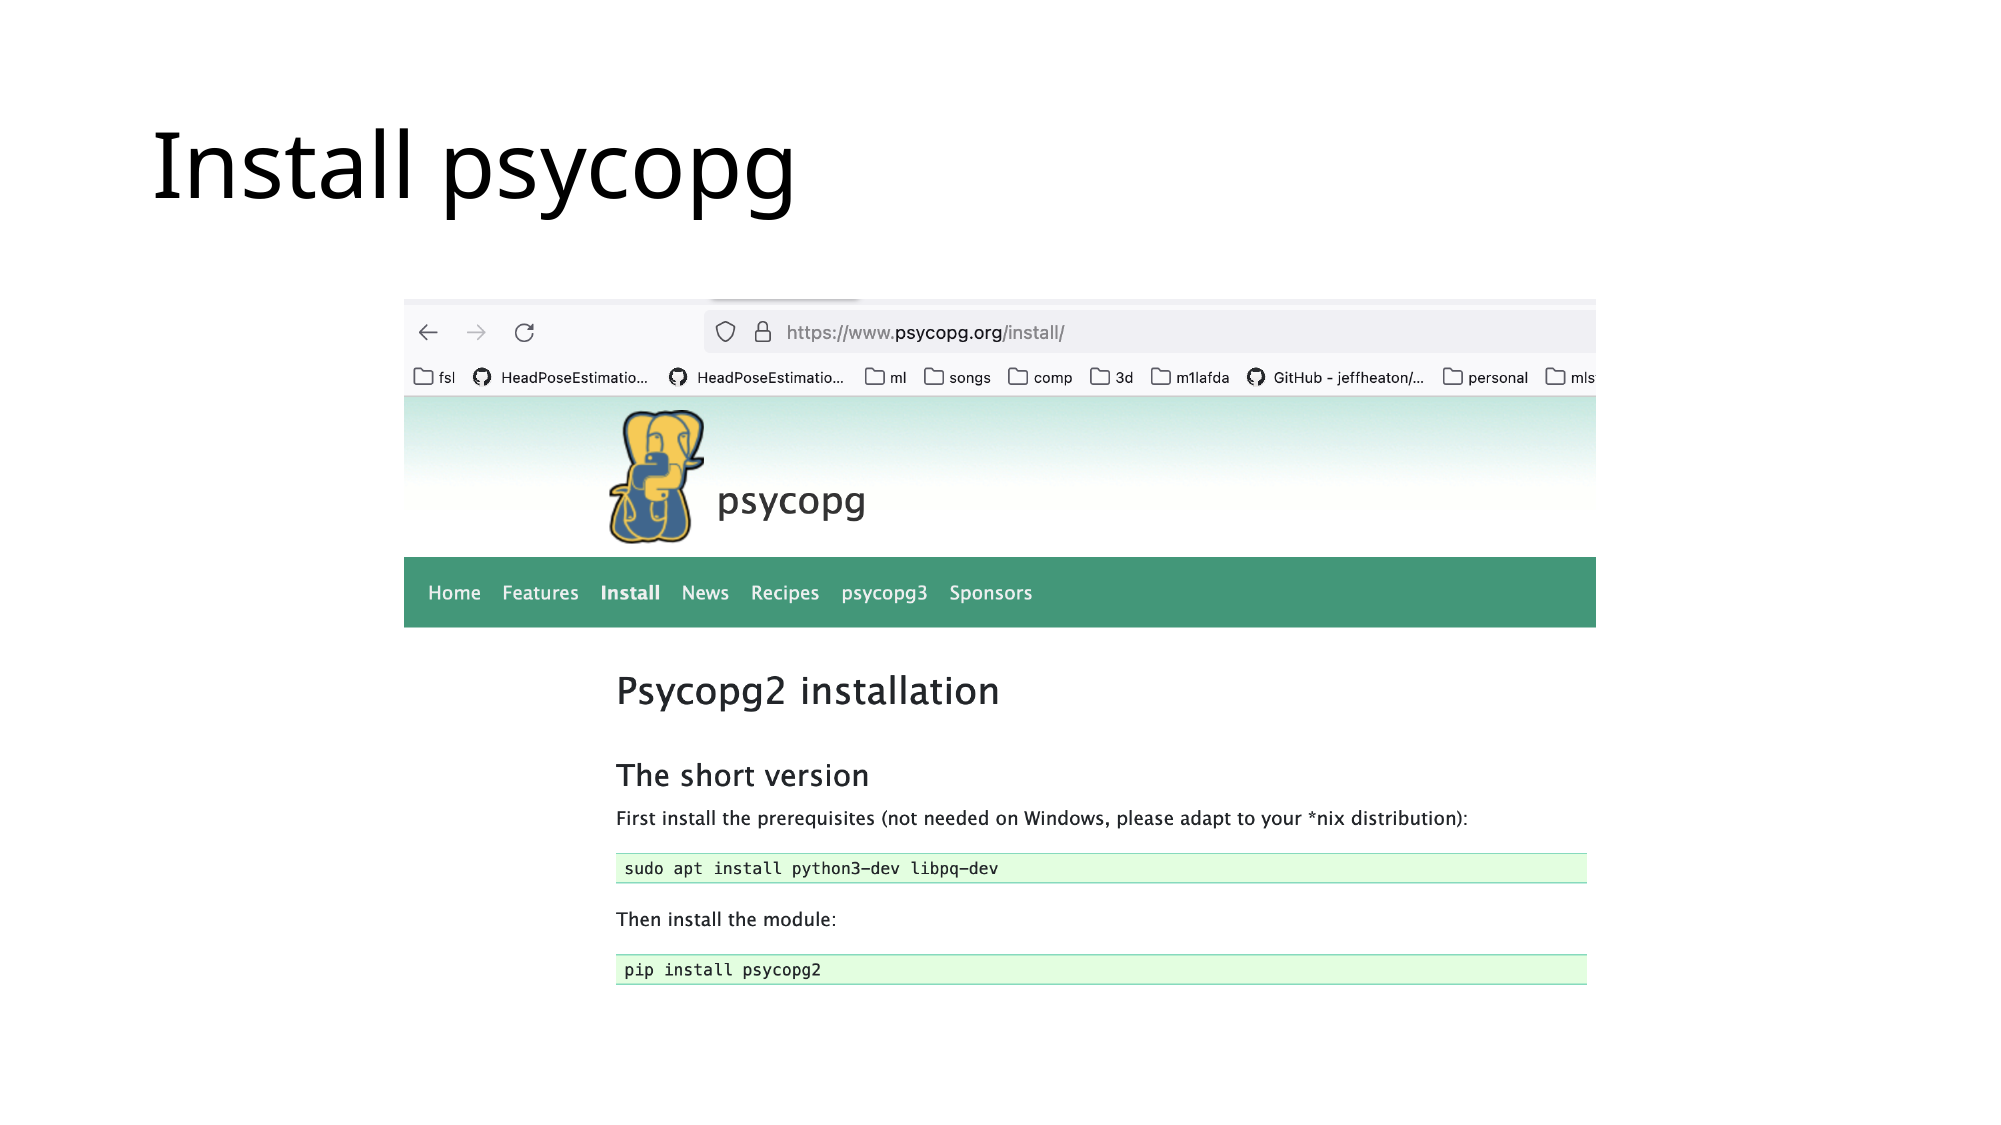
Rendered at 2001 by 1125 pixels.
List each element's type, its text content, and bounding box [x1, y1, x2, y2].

title Install psycopg [137, 59, 1863, 278]
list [404, 299, 1596, 1014]
